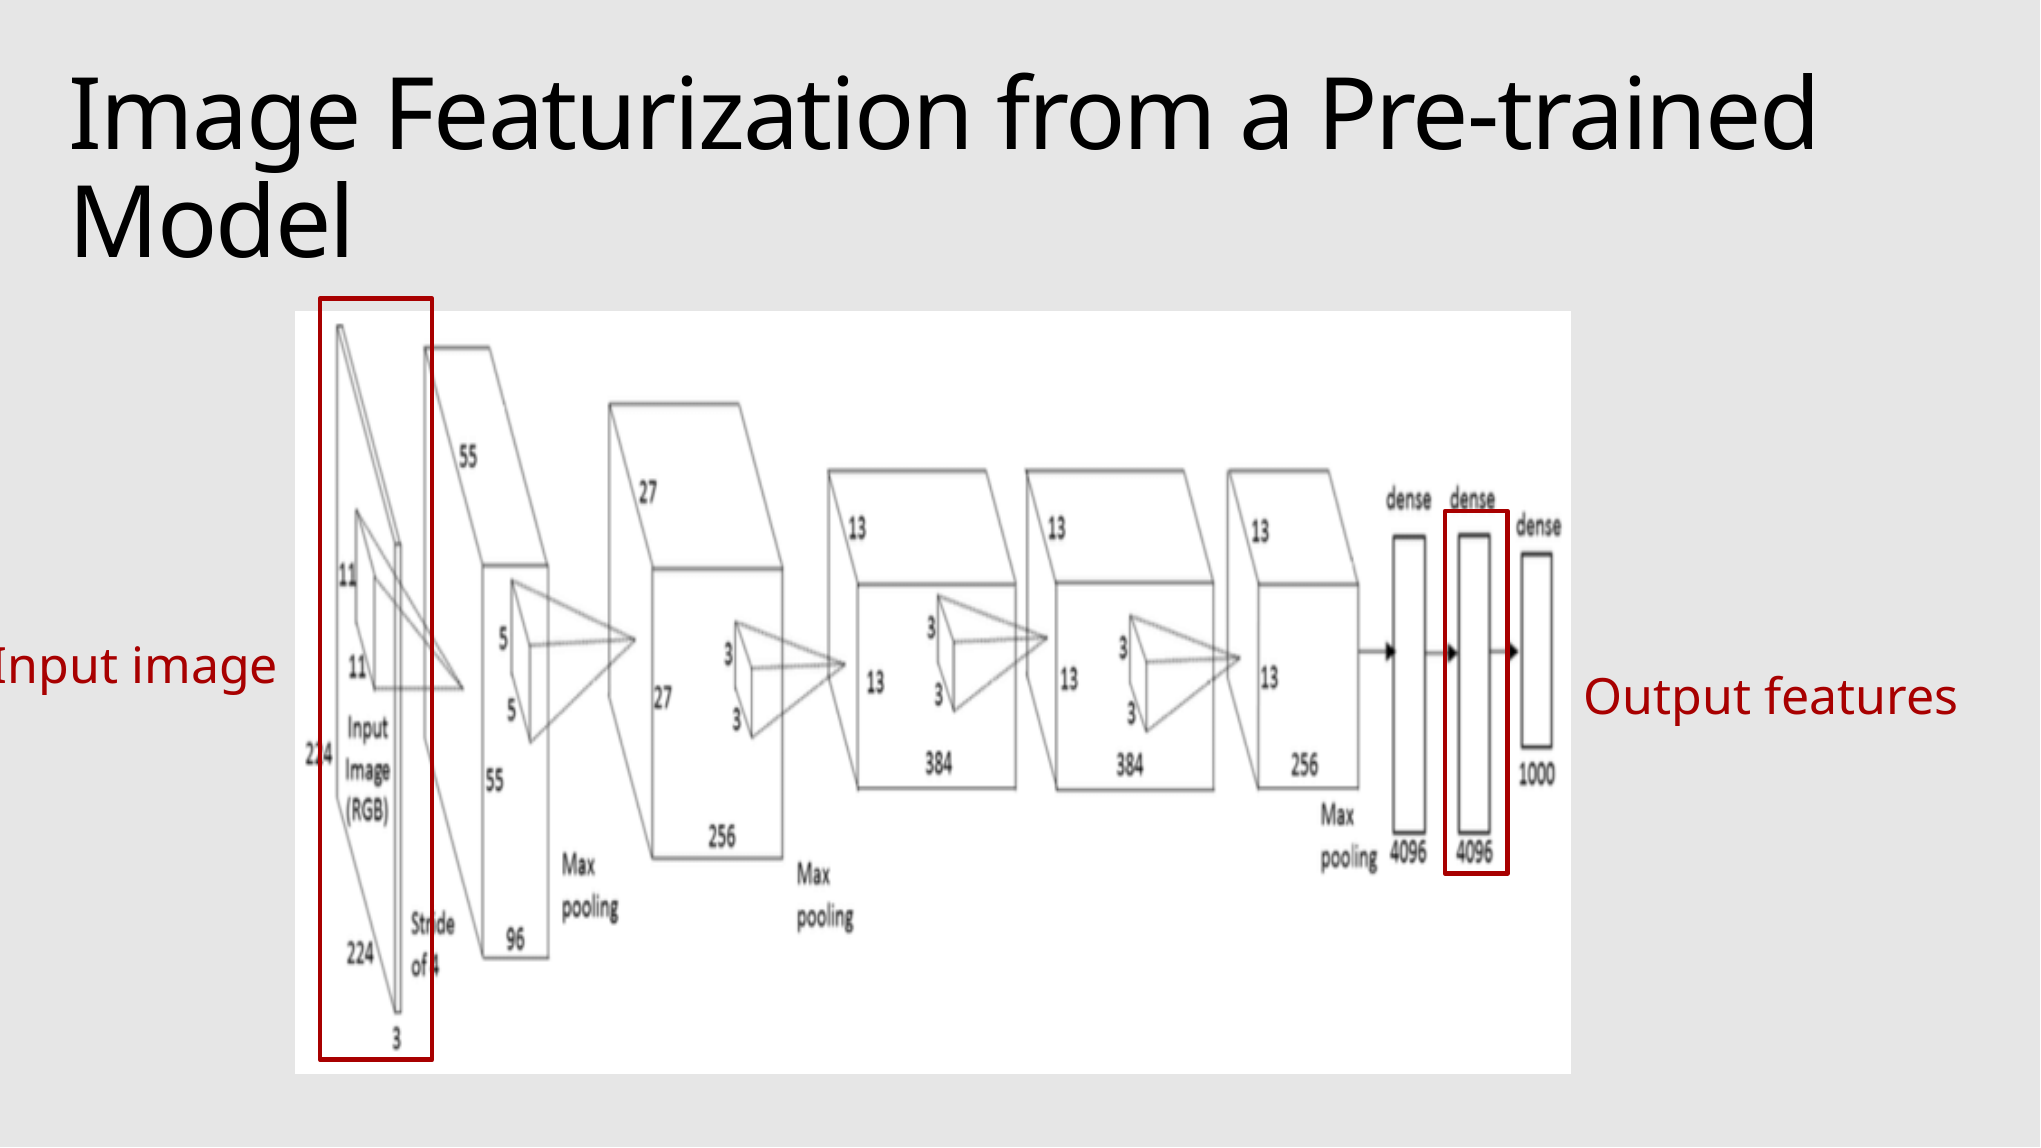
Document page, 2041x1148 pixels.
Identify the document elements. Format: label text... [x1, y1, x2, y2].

title Image Featurization from a Pre-trained Model [45, 100, 1996, 199]
text_box Output features [1571, 647, 1989, 749]
picture [295, 310, 1571, 1075]
text_box Input image [0, 616, 295, 718]
text_box [319, 298, 433, 310]
text_box [24, 24, 2041, 100]
